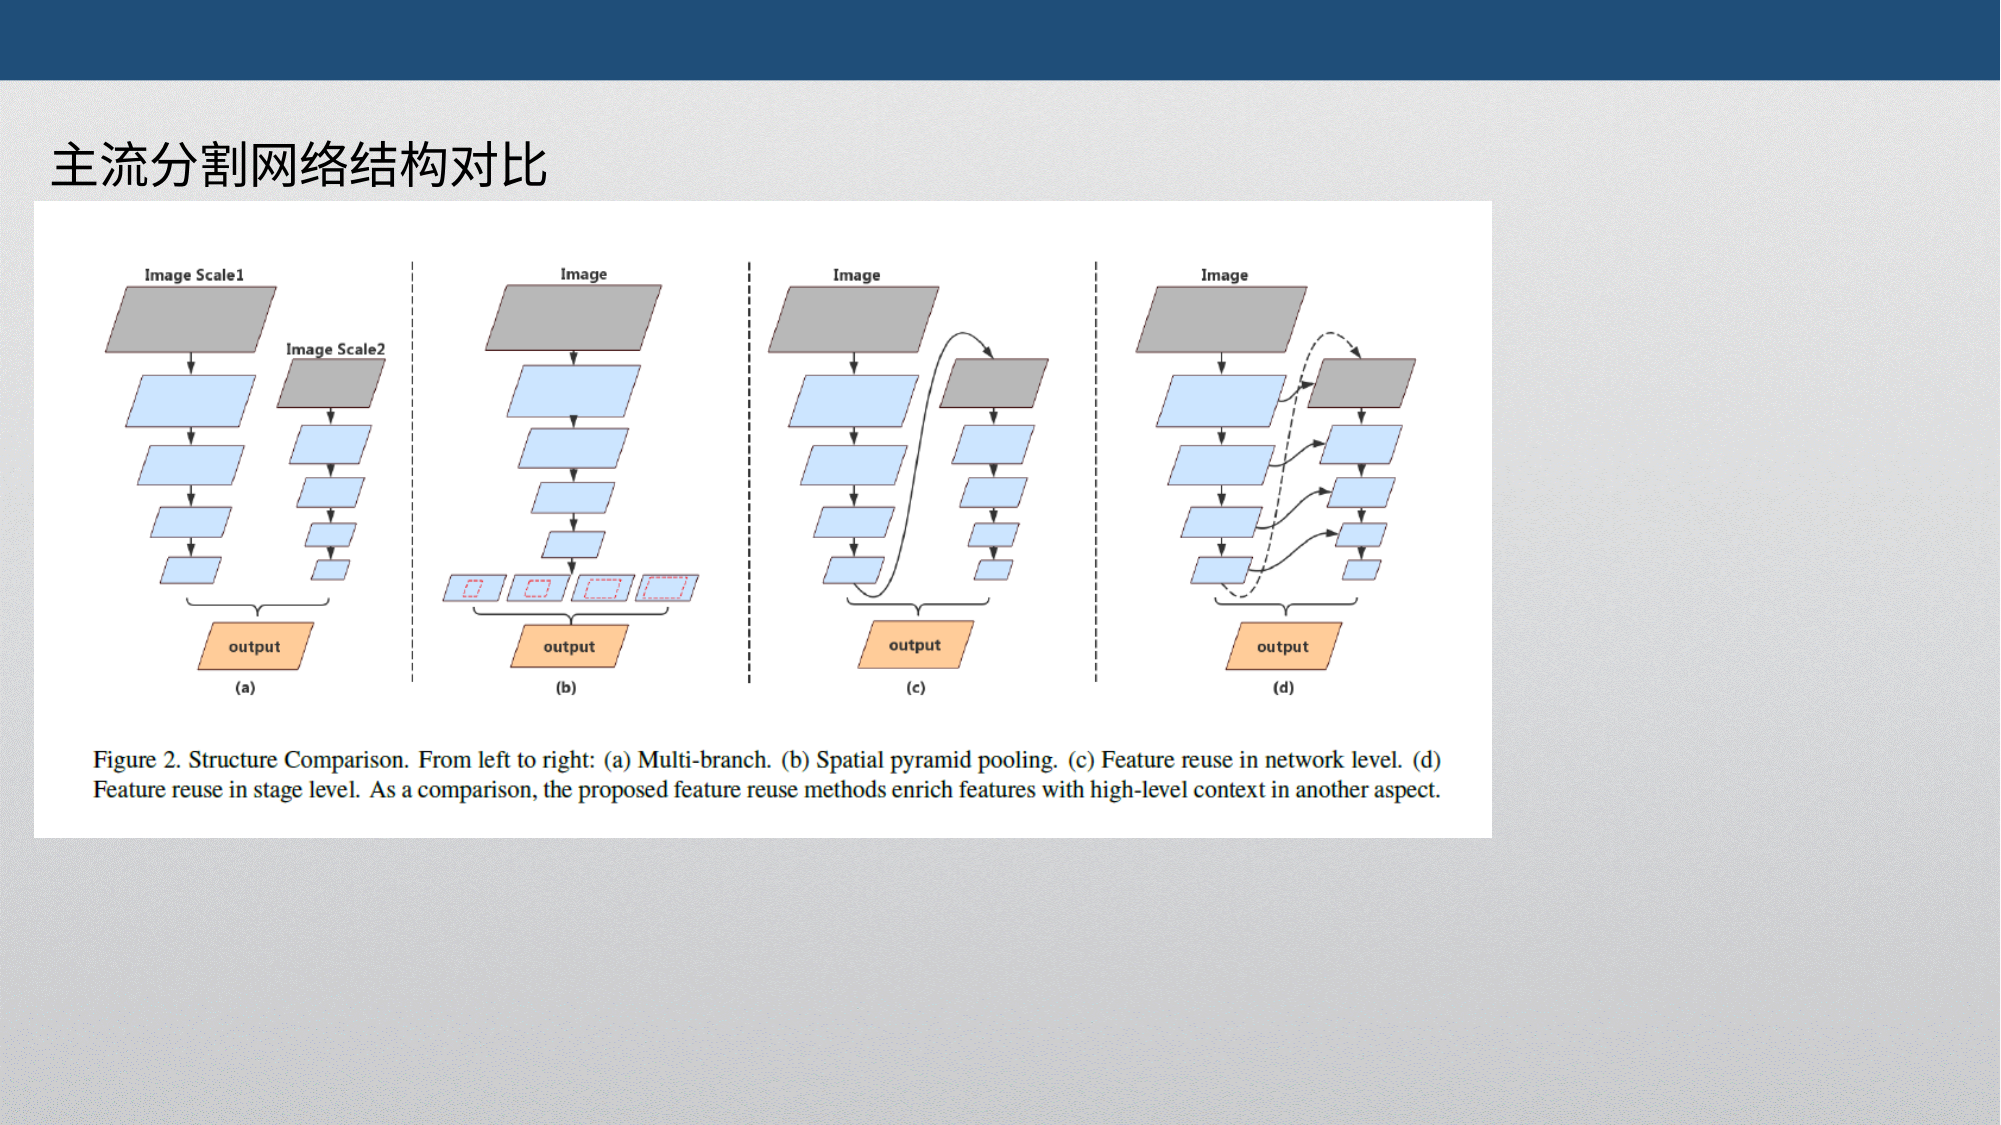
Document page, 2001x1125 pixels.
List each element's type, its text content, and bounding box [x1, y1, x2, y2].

text_box [0, 0, 2000, 81]
picture [0, 0, 2001, 1125]
text_box 主流分割网络结构对比 [34, 126, 793, 201]
